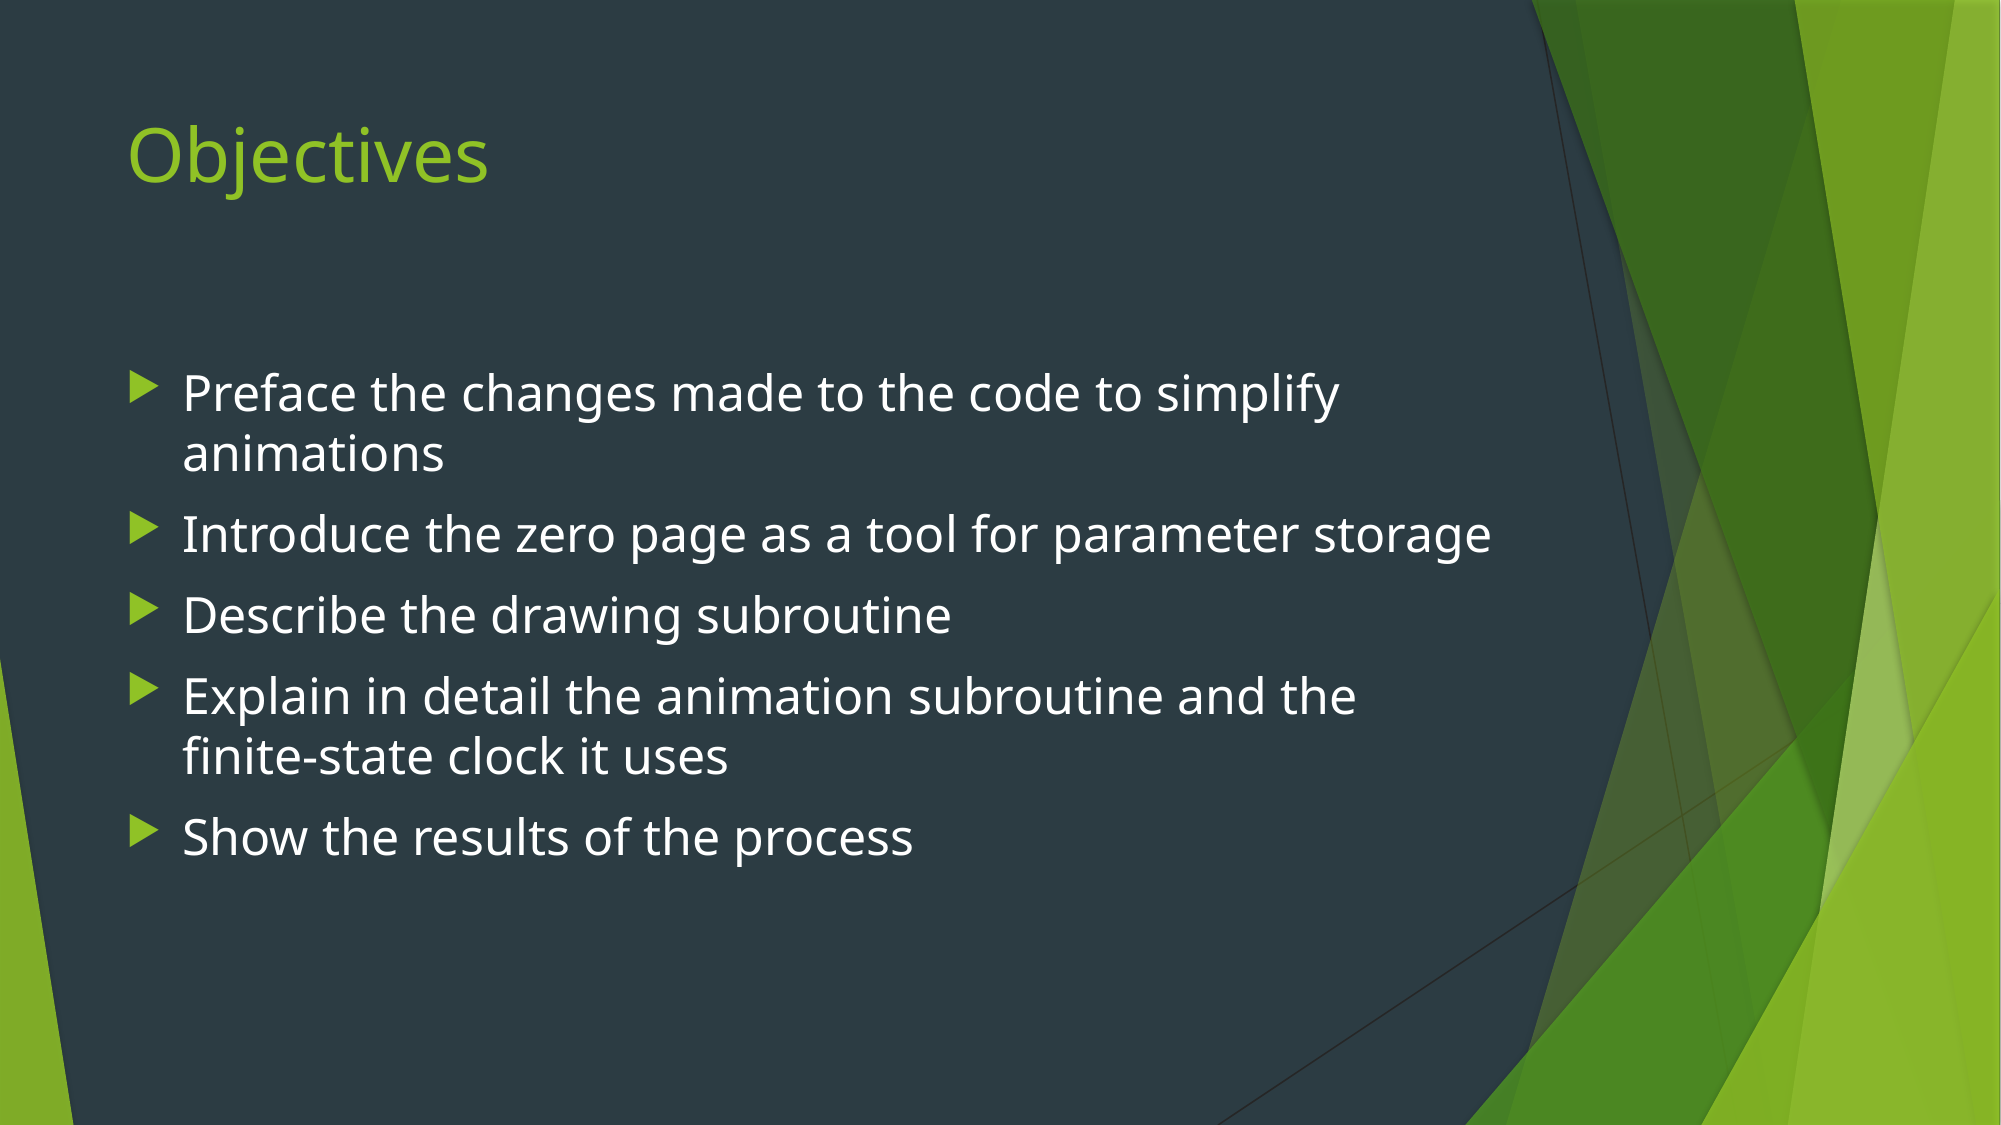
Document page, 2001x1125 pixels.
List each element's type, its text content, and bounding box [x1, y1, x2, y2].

title Objectives [111, 99, 1522, 317]
list Preface the changes made to the code to simplify animations Introduce the zero page as a tool for parameter storage Describe the drawing subroutine Explain in detail the animation subroutine and the finite-state clock it uses Show the results of the process [111, 354, 1522, 992]
